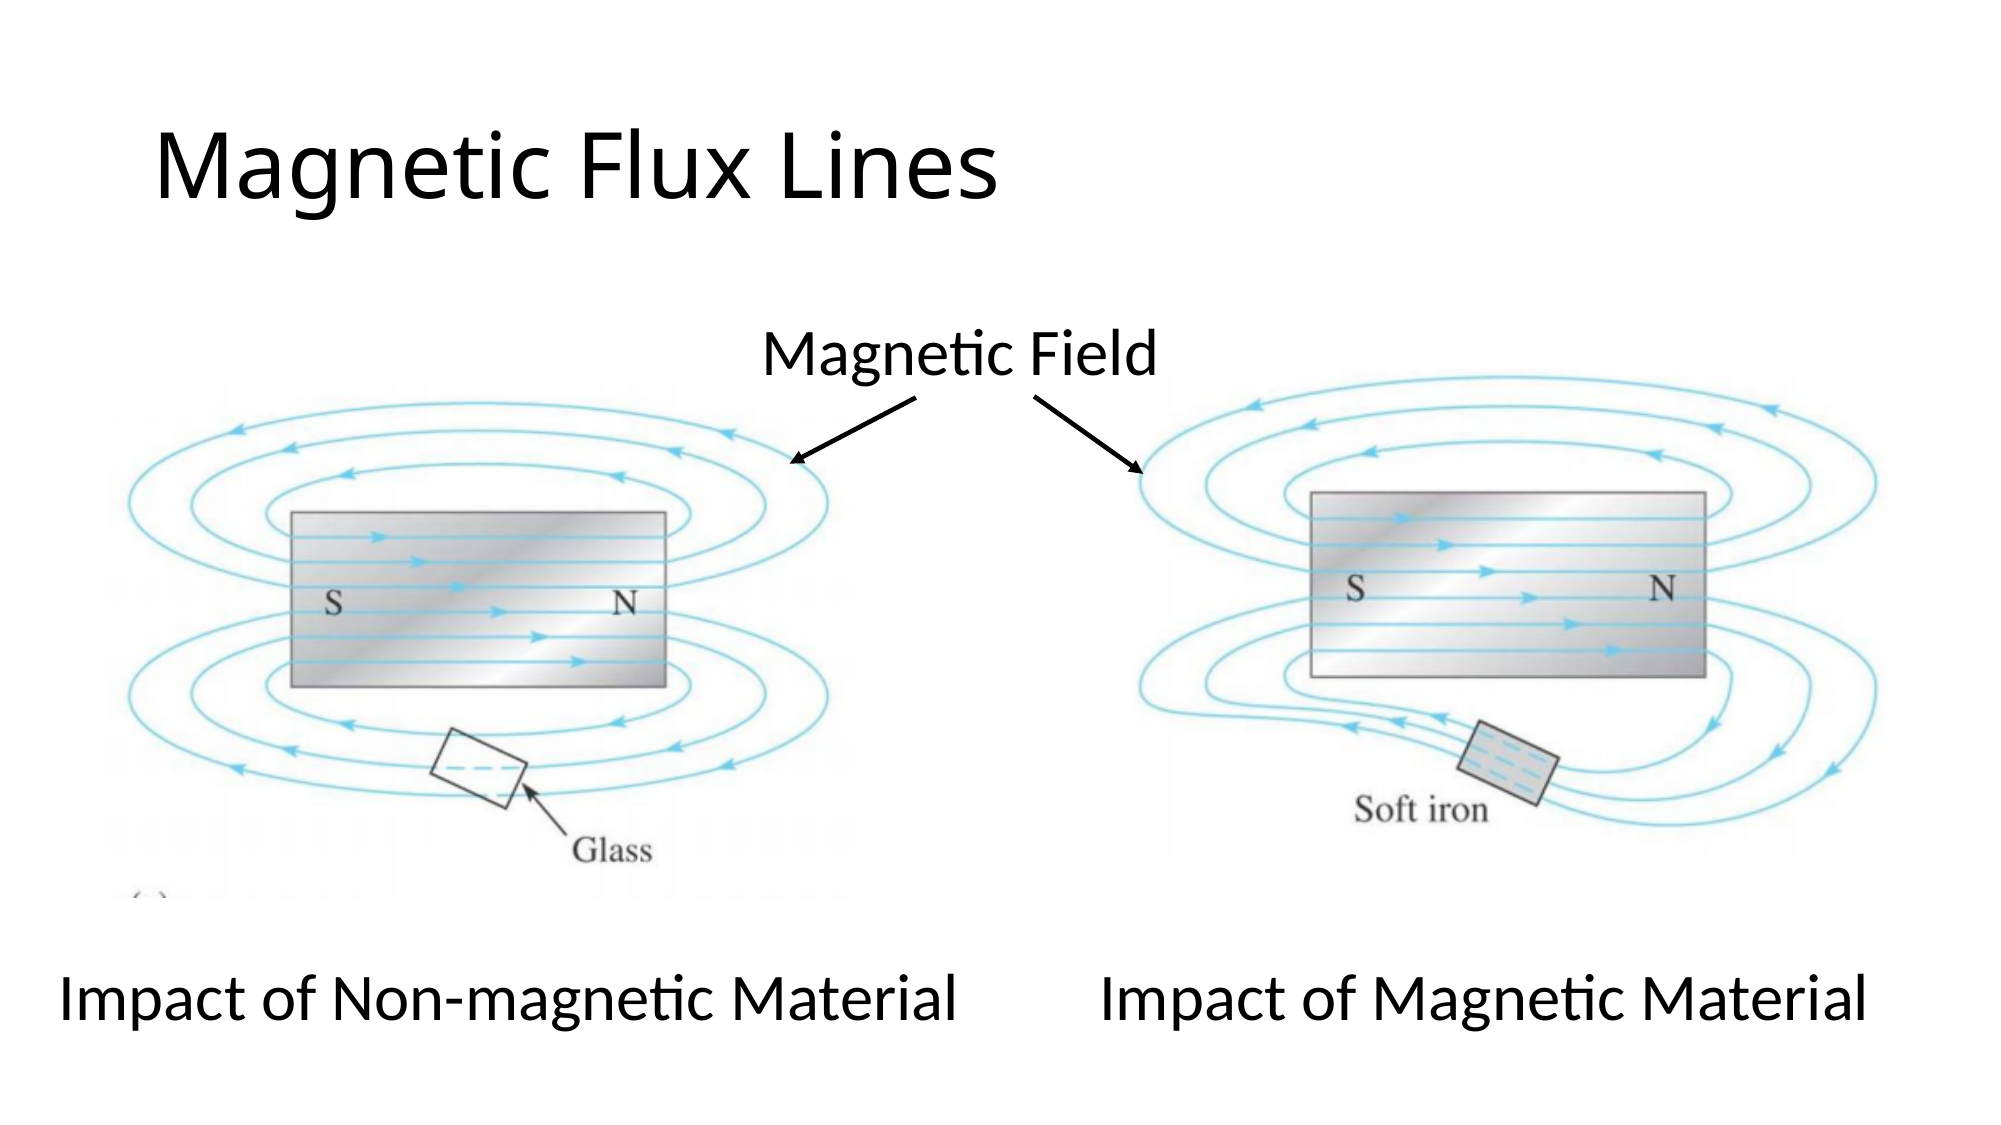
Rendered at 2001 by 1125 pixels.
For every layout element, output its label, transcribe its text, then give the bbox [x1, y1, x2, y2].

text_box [789, 397, 916, 464]
title Magnetic Flux Lines [137, 59, 1863, 278]
text_box Magnetic Field [746, 301, 1175, 397]
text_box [1034, 396, 1144, 474]
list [1052, 369, 1951, 857]
picture [38, 373, 961, 898]
text_box Impact of Non-magnetic Material [44, 946, 975, 1042]
text_box Impact of Magnetic Material [1084, 946, 1885, 1042]
